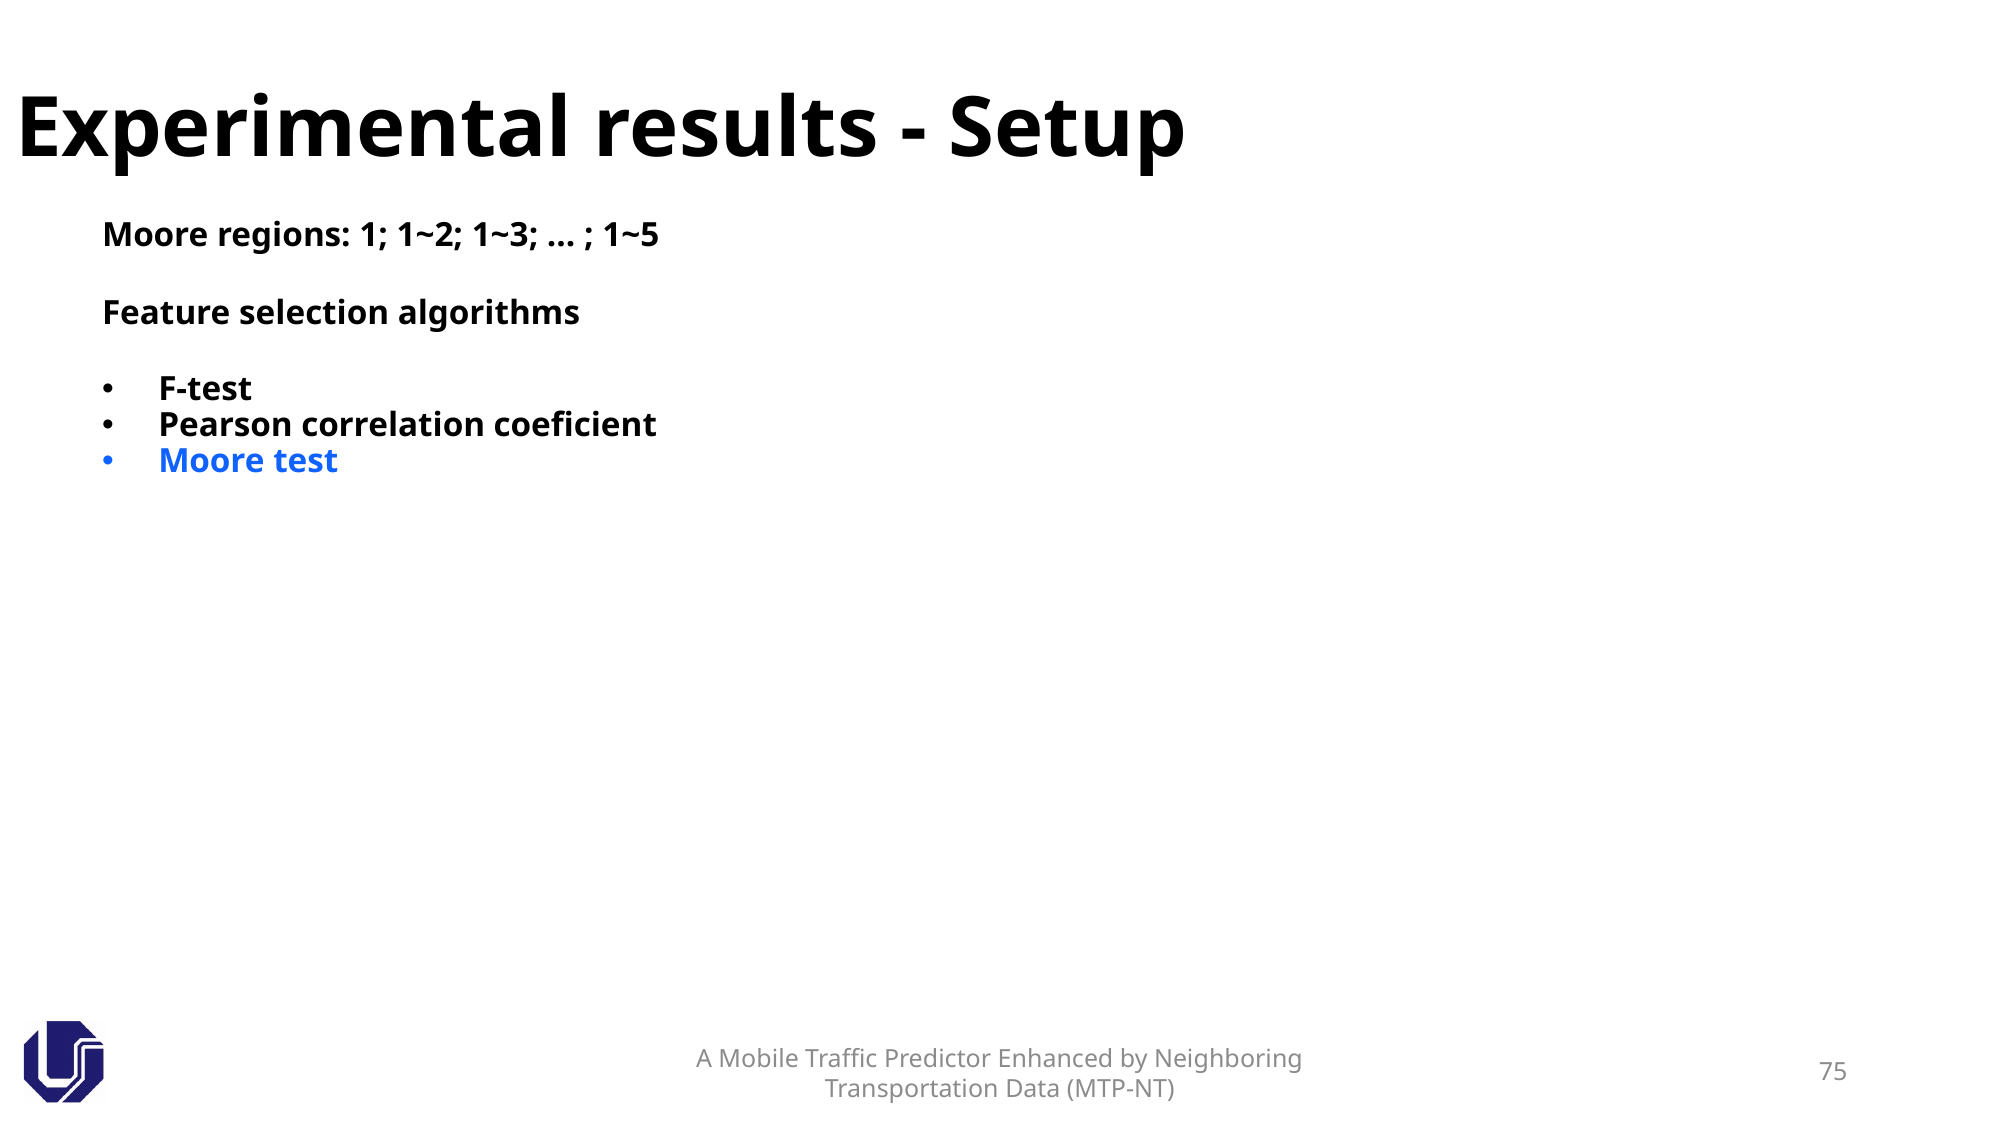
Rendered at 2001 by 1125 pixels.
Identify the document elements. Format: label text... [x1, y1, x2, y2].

picture [23, 1021, 106, 1103]
title Moore regions: 1; 1~2; 1~3; … ; 1~5 [87, 230, 1840, 288]
text_box Experimental results - Setup [0, 17, 1978, 230]
text_box F-test Pearson correlation coeficient Moore test [87, 364, 1840, 503]
text_box Feature selection algorithms [87, 288, 1840, 349]
footer A Mobile Traffic Predictor Enhanced by Neighboring Transportation Data (MTP-NT) [662, 1042, 1338, 1103]
slide_number 75 [1412, 1042, 1863, 1103]
